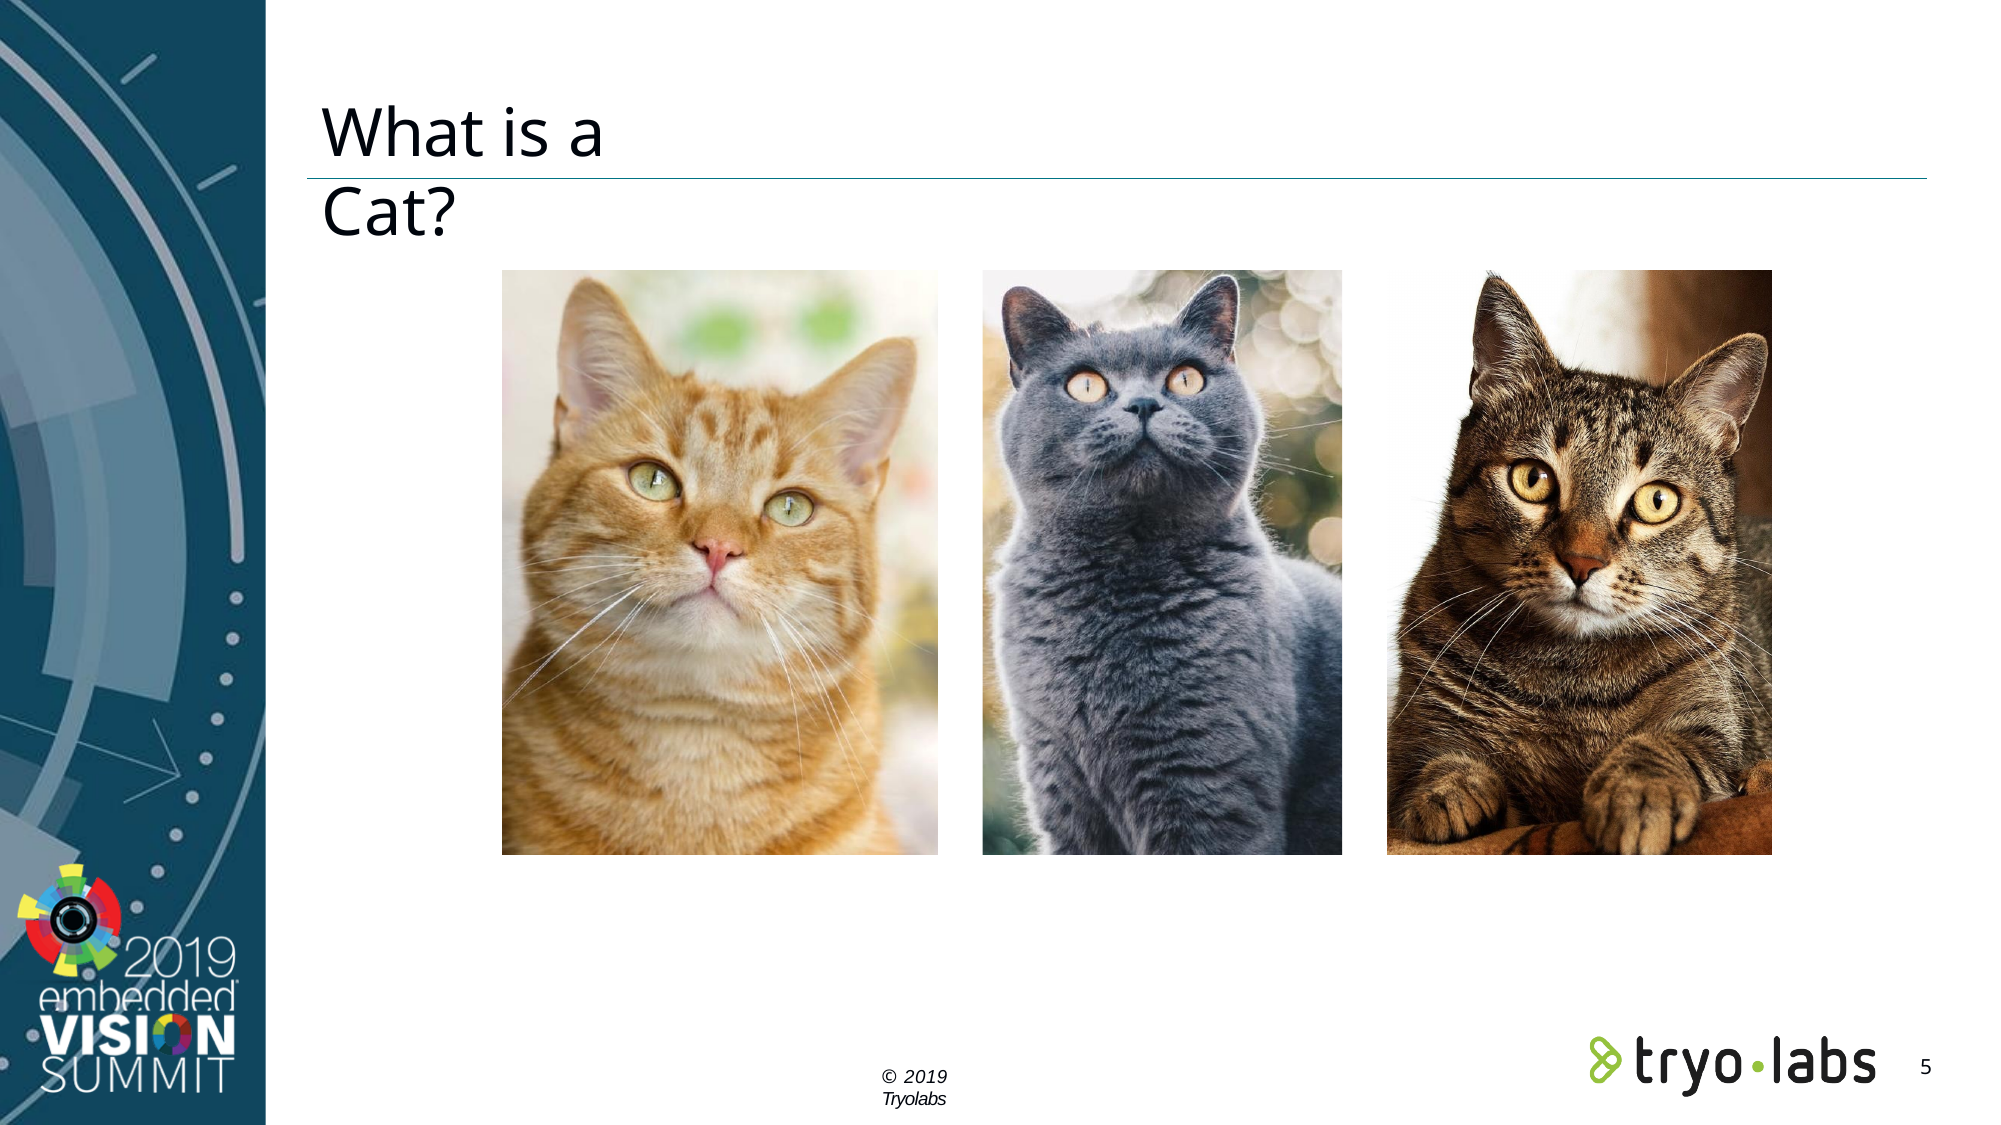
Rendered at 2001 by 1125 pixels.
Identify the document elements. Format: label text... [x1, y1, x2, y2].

text_box 5 [1913, 1053, 1939, 1082]
text_box [1589, 1036, 1876, 1097]
text_box [502, 270, 938, 855]
text_box [1387, 270, 1772, 855]
title What is a Cat? [319, 87, 740, 278]
text_box [982, 270, 1343, 855]
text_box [0, 0, 267, 1125]
footer © 2019 Tryolabs [879, 1063, 1018, 1125]
